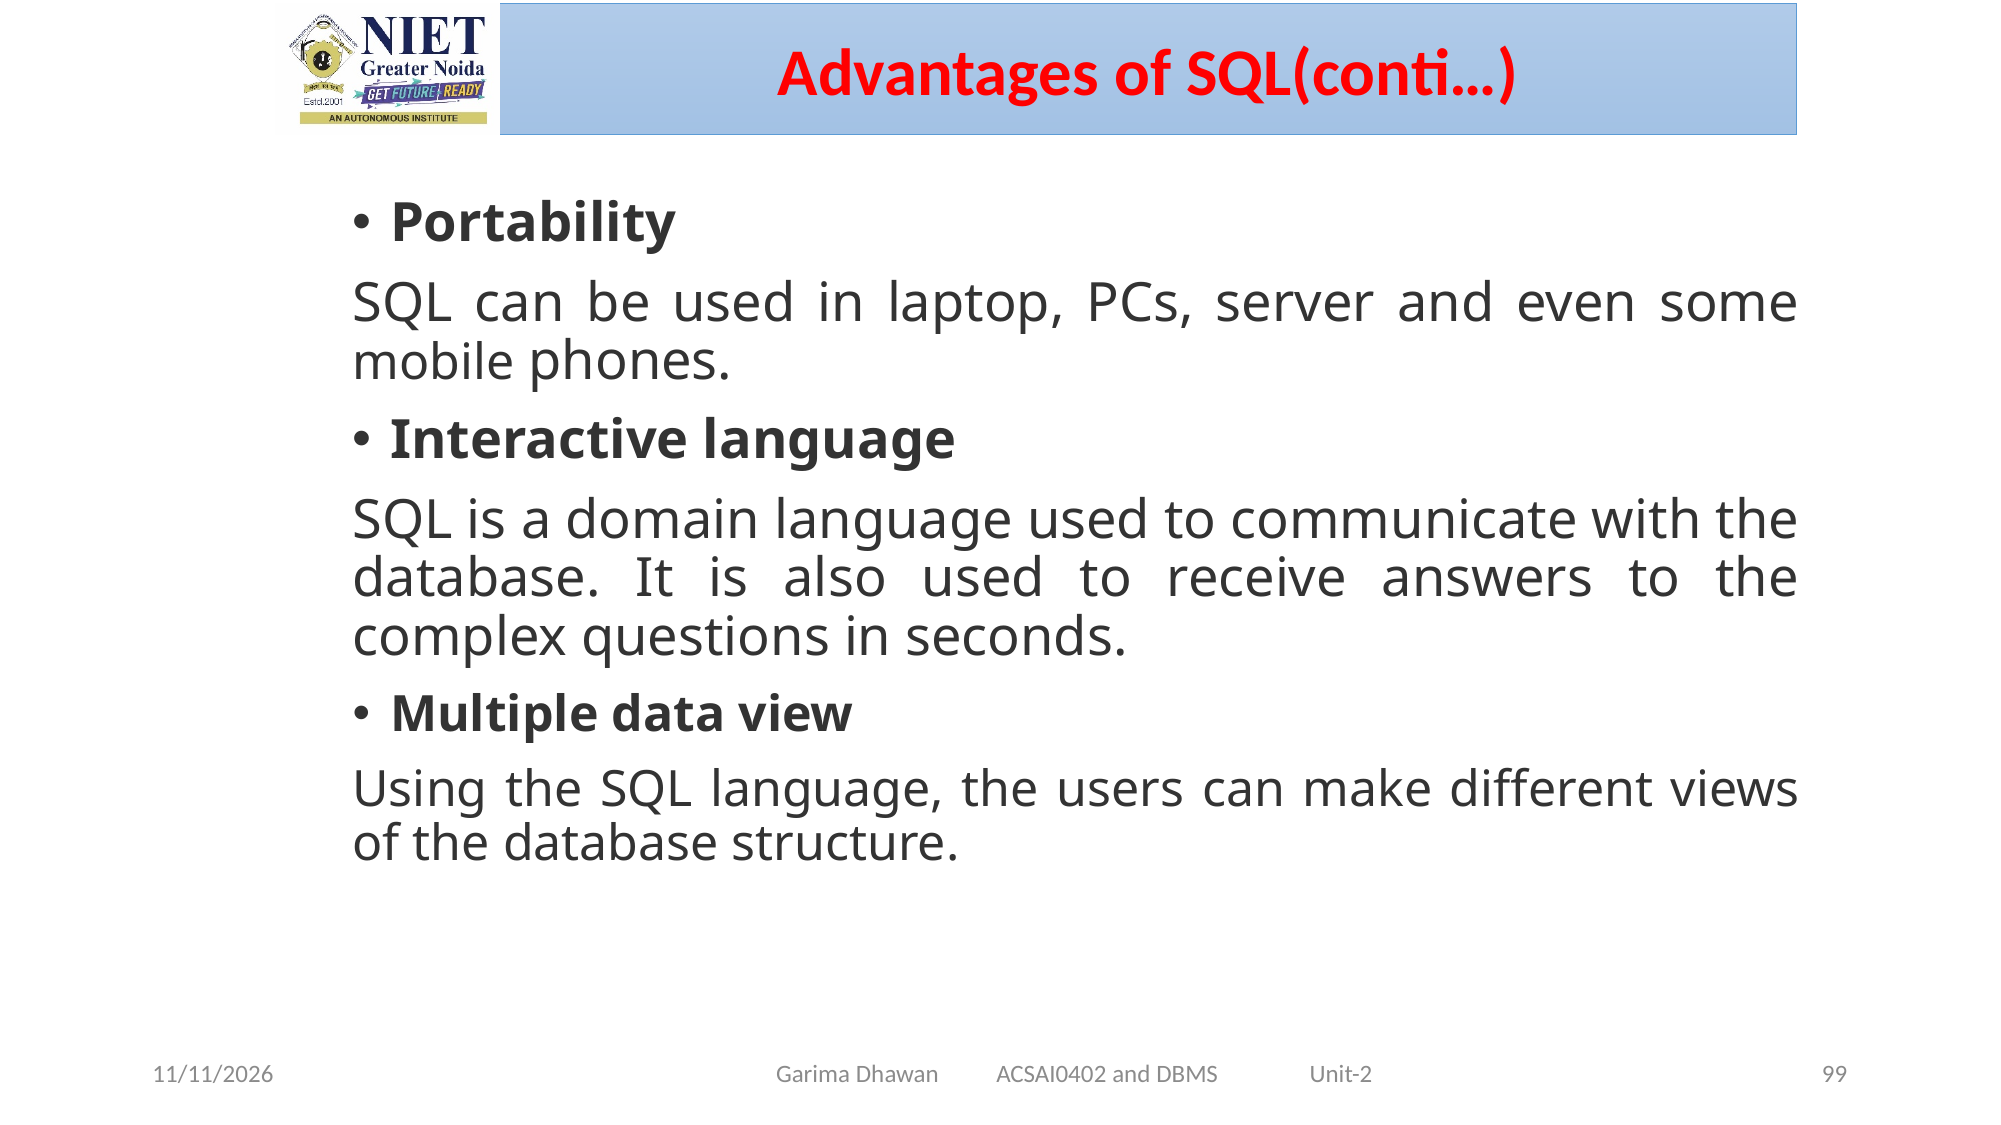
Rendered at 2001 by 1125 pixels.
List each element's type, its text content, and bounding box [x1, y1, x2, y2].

text_box Advantages of SQL(conti…) [500, 3, 1797, 135]
footer Garima Dhawan ACSAI0402 and DBMS Unit-2 [662, 1042, 1412, 1103]
slide_number 99 [1412, 1042, 1863, 1103]
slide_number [137, 1042, 588, 1103]
picture [274, 3, 500, 135]
list Portability SQL can be used in laptop, PCs, server and even some mobile phones. Interactive language SQL is a domain language used to communicate with the database. It is also used to receive answers to the complex questions in seconds. Multiple data view Using the SQL language, the users can make different views of the database structure. [337, 187, 1816, 1050]
